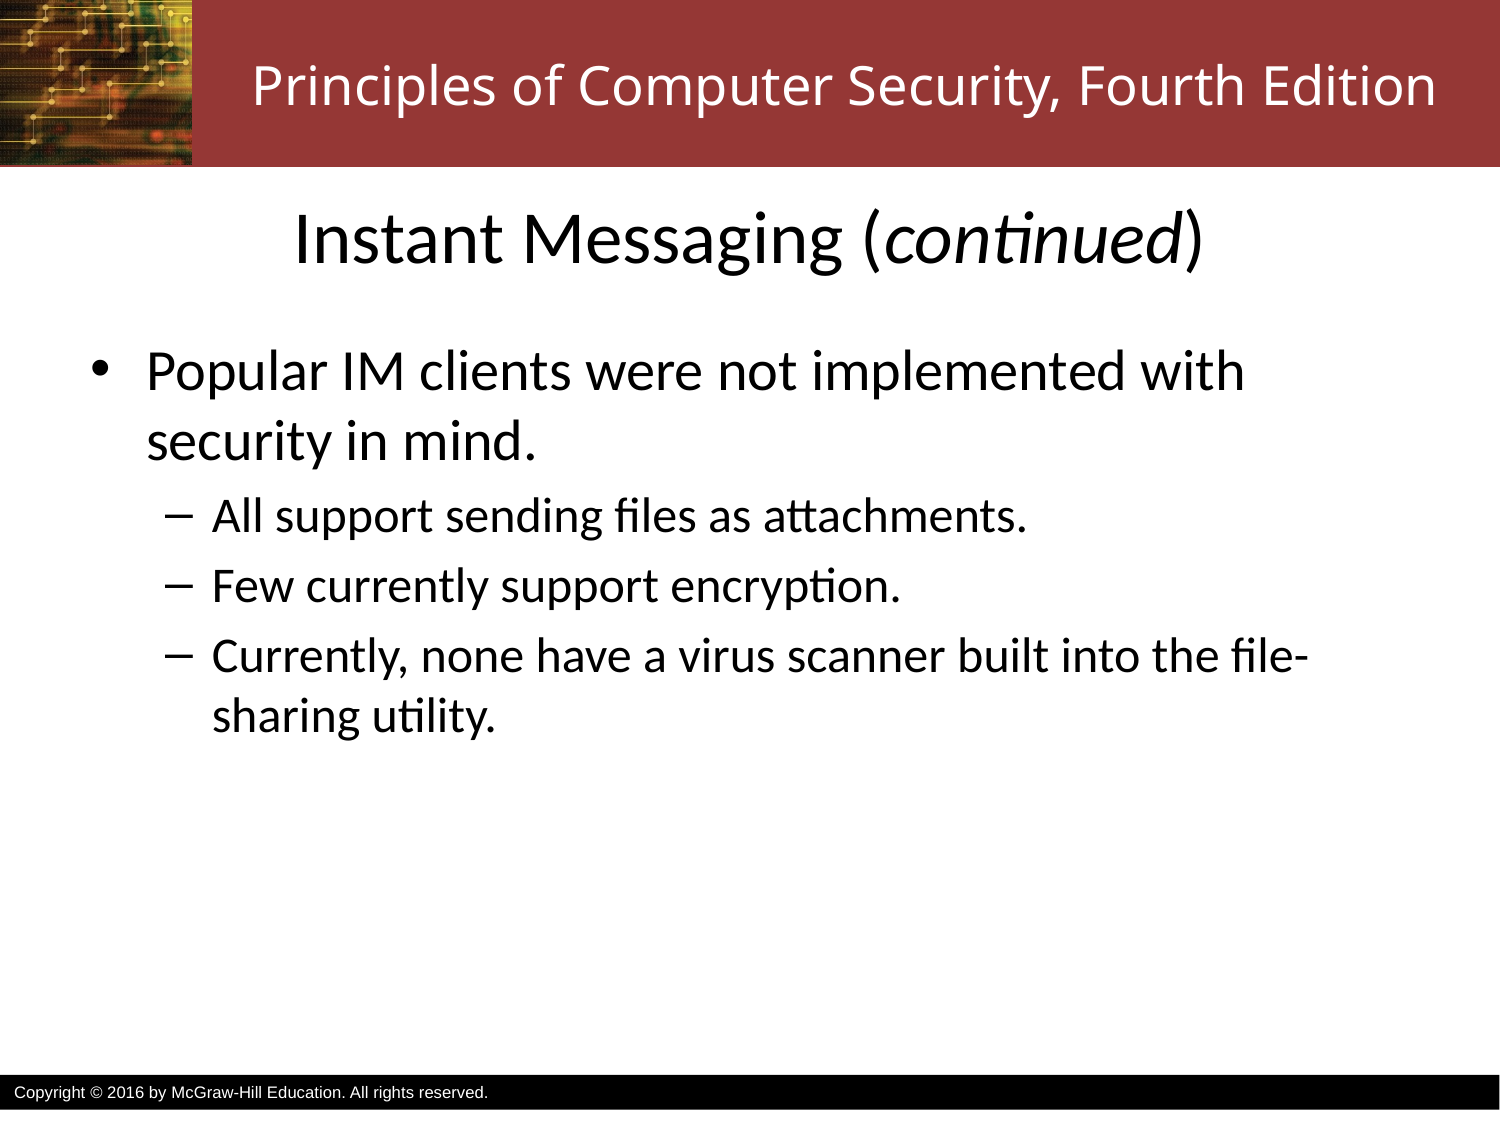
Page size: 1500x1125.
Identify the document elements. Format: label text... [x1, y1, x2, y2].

list Popular IM clients were not implemented with security in mind. All support sending files as attachments. Few currently support encryption. Currently, none have a virus scanner built into the file-sharing utility. [75, 324, 1425, 1005]
picture [0, 0, 192, 165]
title Instant Messaging (continued) [75, 181, 1425, 324]
